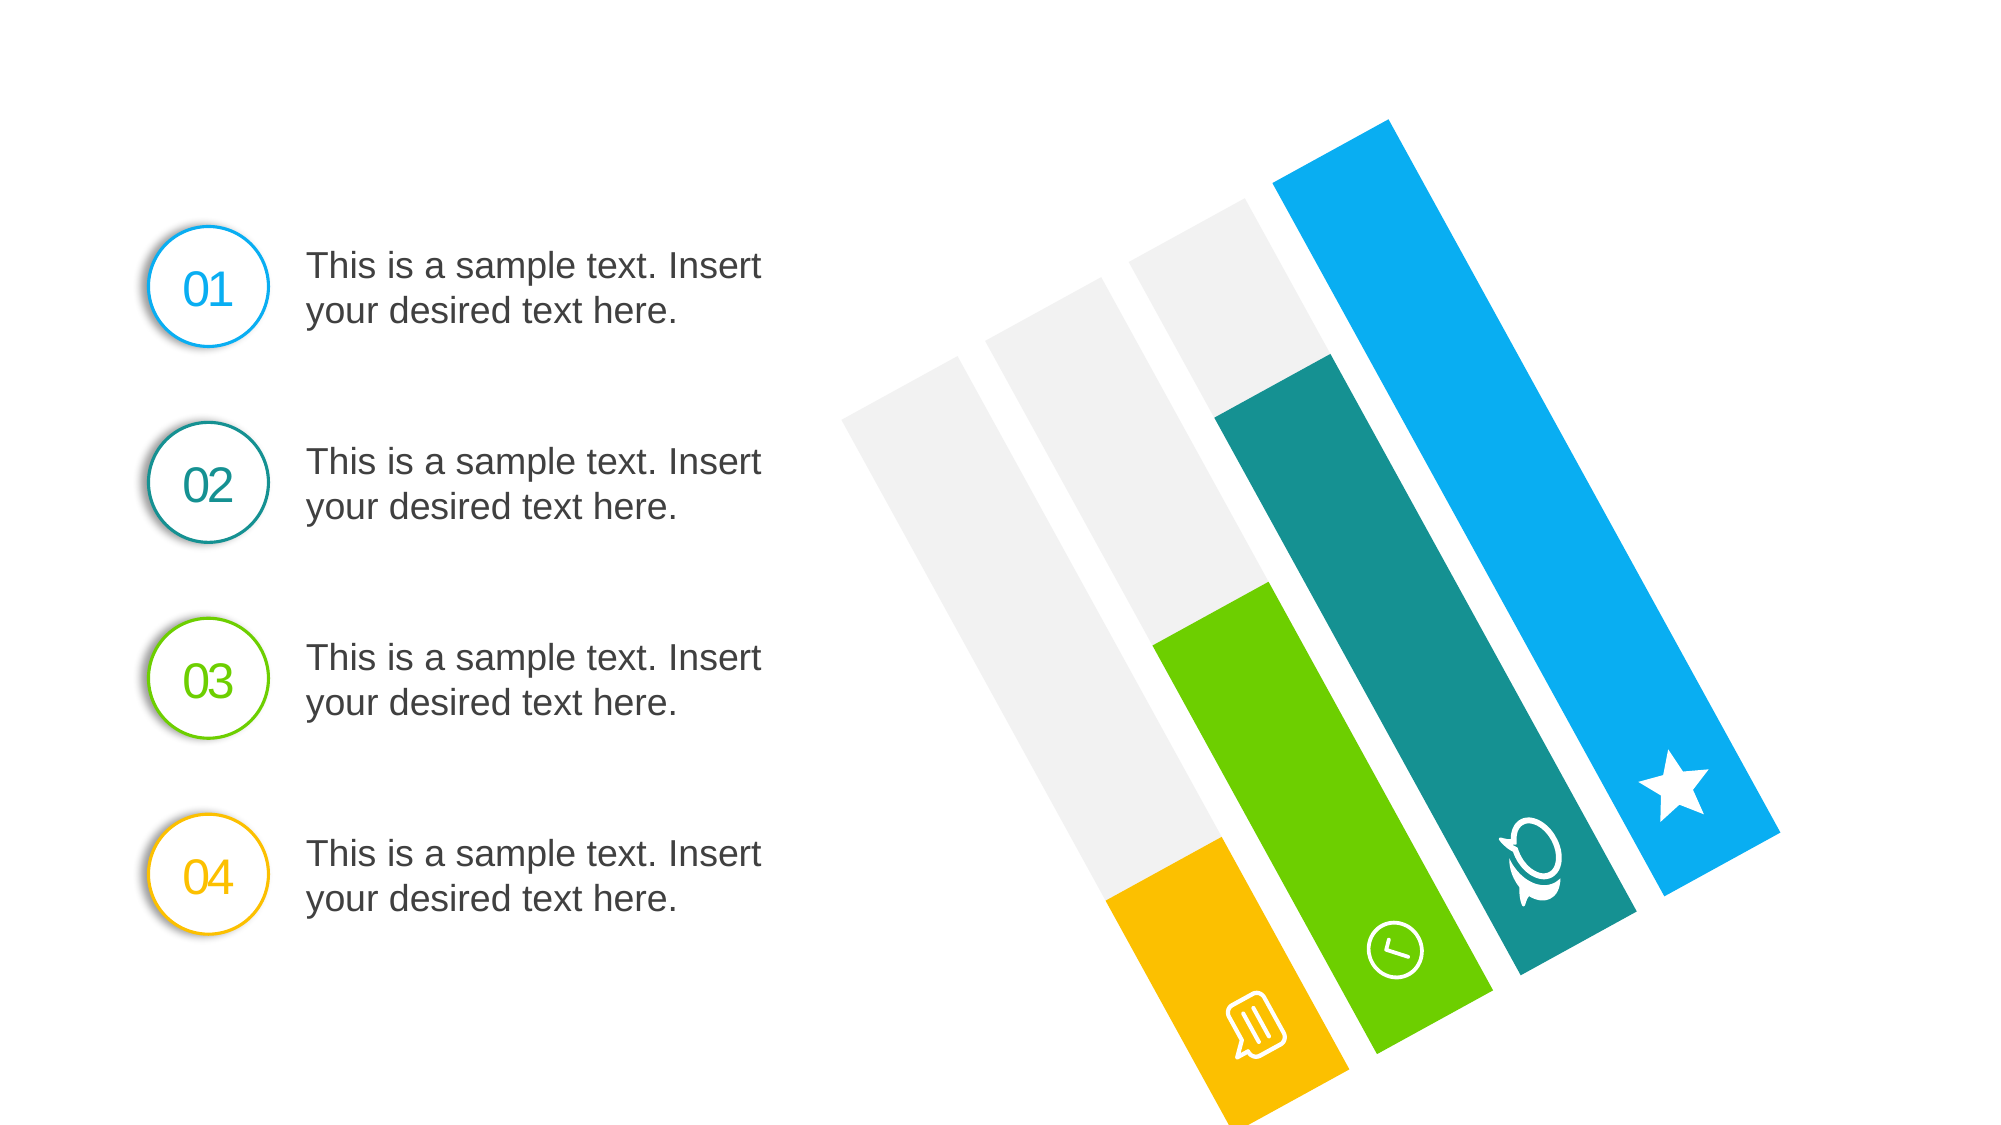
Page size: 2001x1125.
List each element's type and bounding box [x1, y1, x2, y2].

text_box [148, 814, 816, 935]
text_box [148, 422, 816, 543]
text_box [148, 618, 816, 739]
text_box [903, 314, 1718, 939]
text_box [148, 226, 783, 347]
